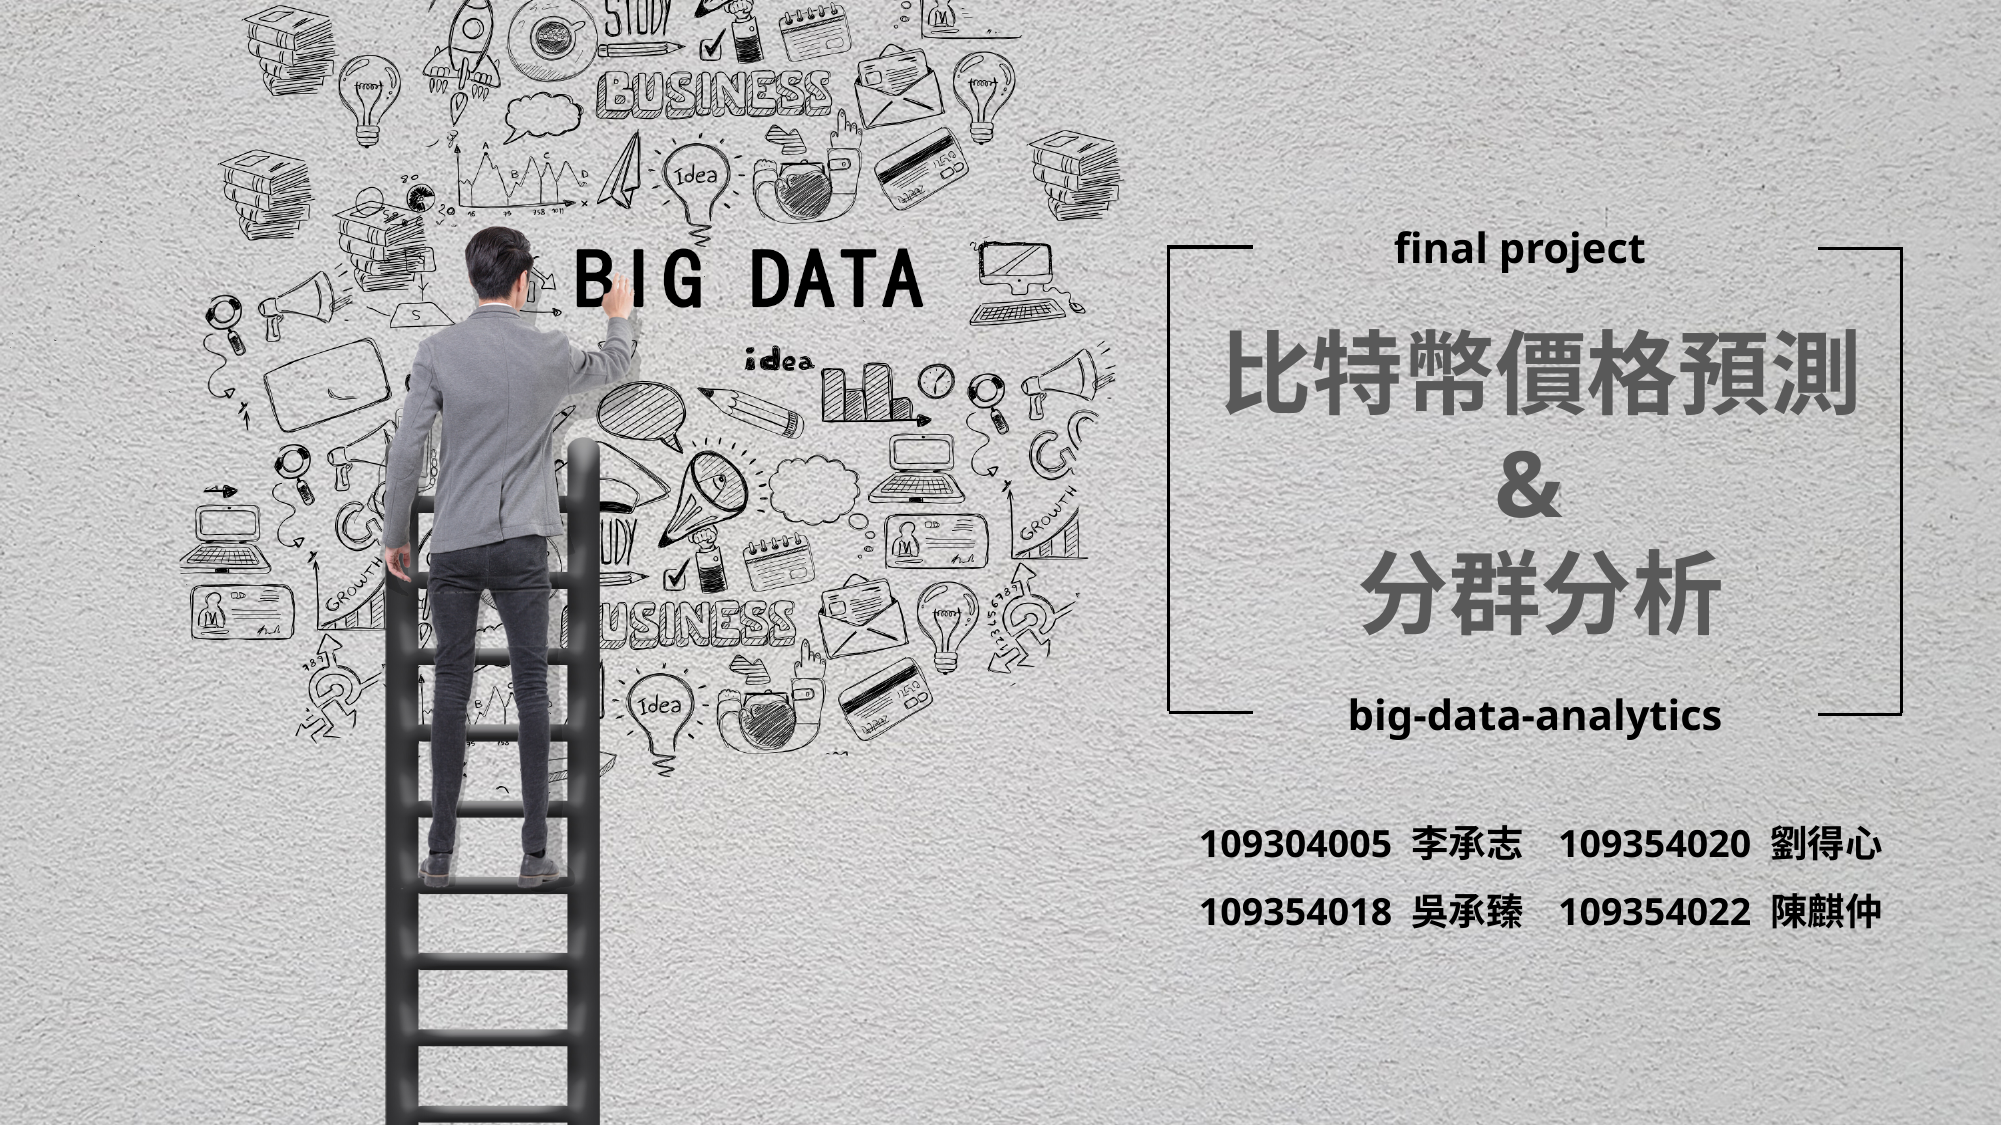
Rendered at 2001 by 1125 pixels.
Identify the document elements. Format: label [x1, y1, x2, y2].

text_box [1168, 245, 1254, 713]
text_box [1817, 246, 1902, 715]
picture [0, 0, 2001, 1125]
